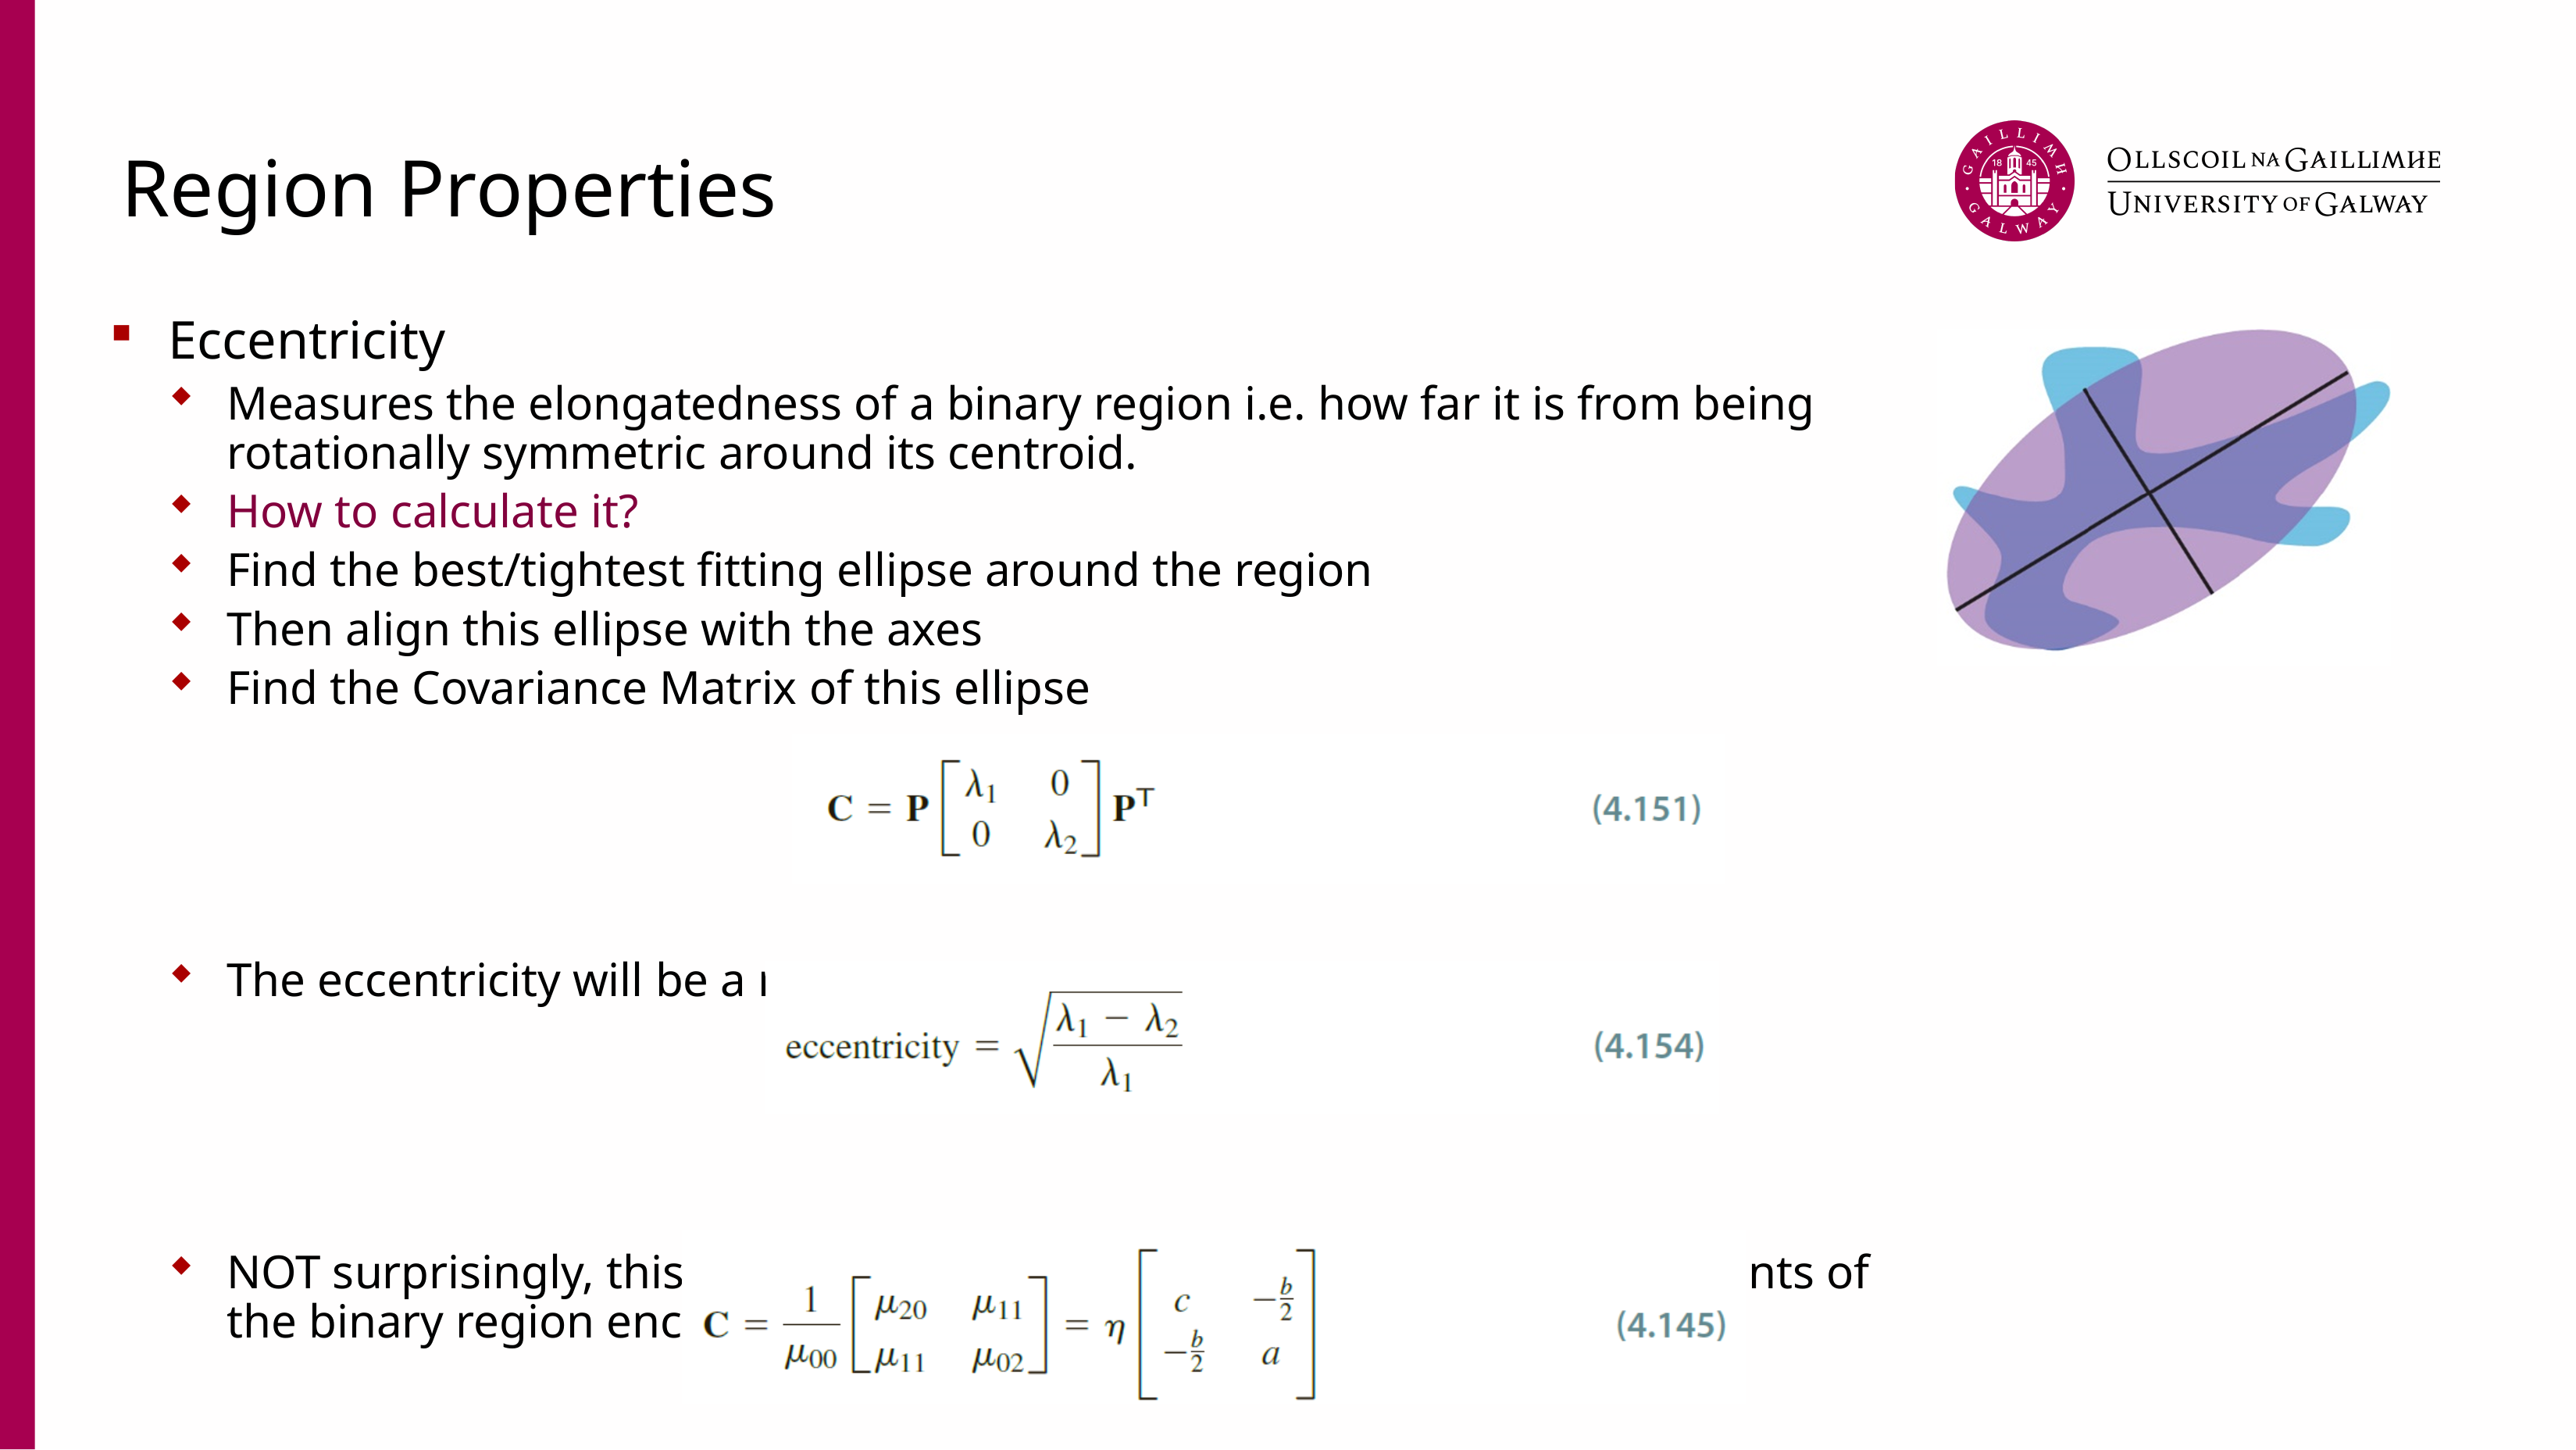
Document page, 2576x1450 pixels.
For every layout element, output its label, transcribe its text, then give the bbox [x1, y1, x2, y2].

picture [1936, 322, 2392, 666]
picture [765, 961, 1720, 1115]
title Region Properties [109, 132, 1989, 263]
list Eccentricity Measures the elongatedness of a binary region i.e. how far it is from being rotationally symmetric around its centroid. How to calculate it? Find the best/tightest fitting ellipse around the region Then align this ellipse with the axes Find the Covariance Matrix of this ellipse The eccentricity will be a ratio of the eigen values of this matrix NOT surprisingly, this covariance matrix is obtained by using the moments of the binary region encapsulated by the ellipse [98, 308, 1923, 1266]
picture [682, 1230, 1746, 1404]
picture [792, 734, 1725, 884]
